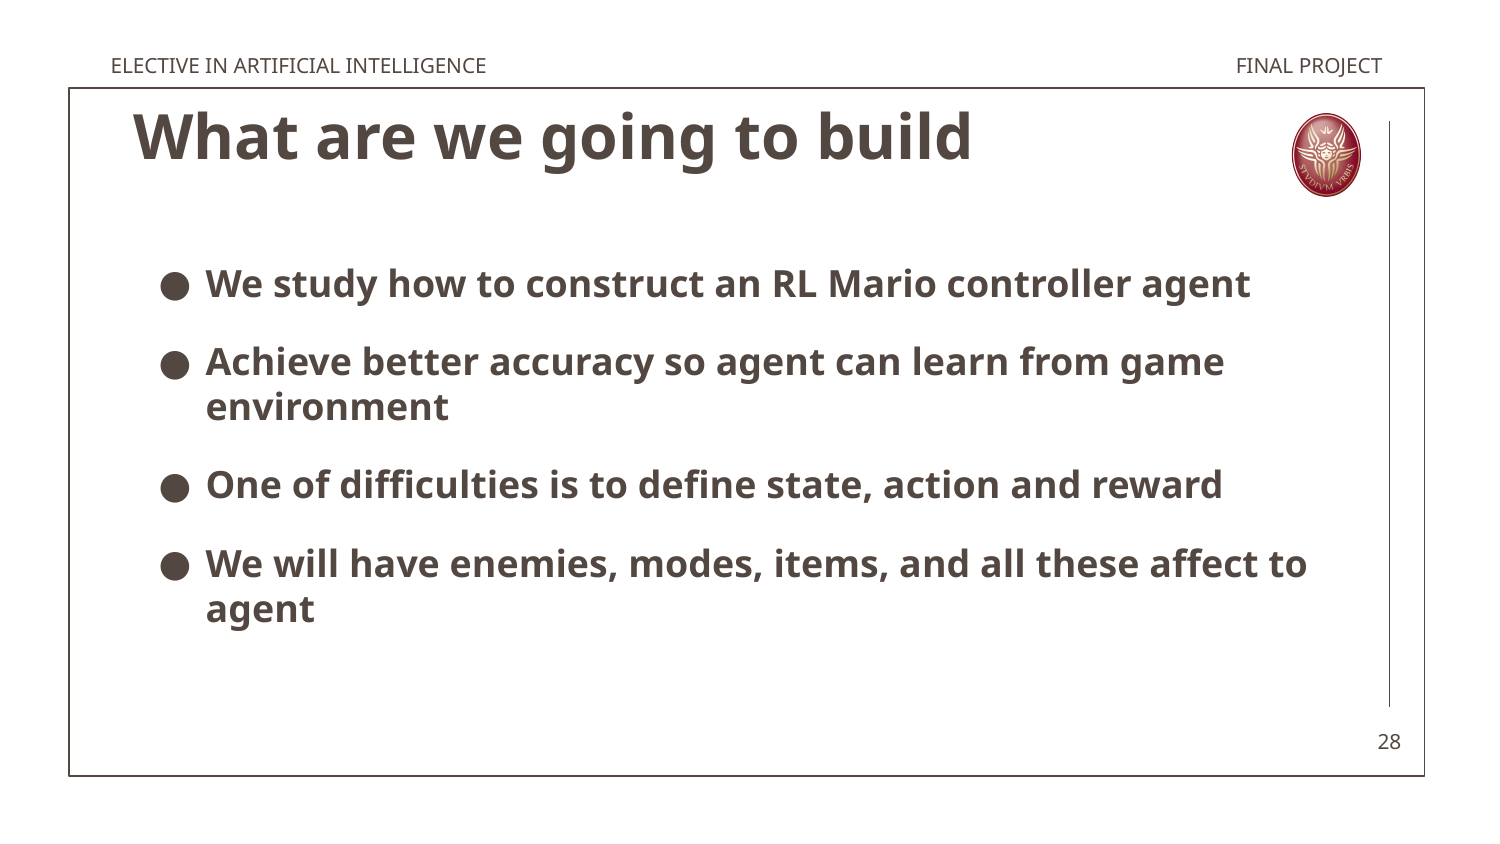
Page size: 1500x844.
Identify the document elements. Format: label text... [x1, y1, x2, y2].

slide_number 28 [1425, 727, 1431, 759]
text_box [68, 87, 1425, 776]
text_box FINAL PROJECT [1235, 52, 1431, 78]
picture [1283, 104, 1368, 209]
text_box ELECTIVE IN ARTIFICIAL INTELLIGENCE [110, 52, 561, 78]
